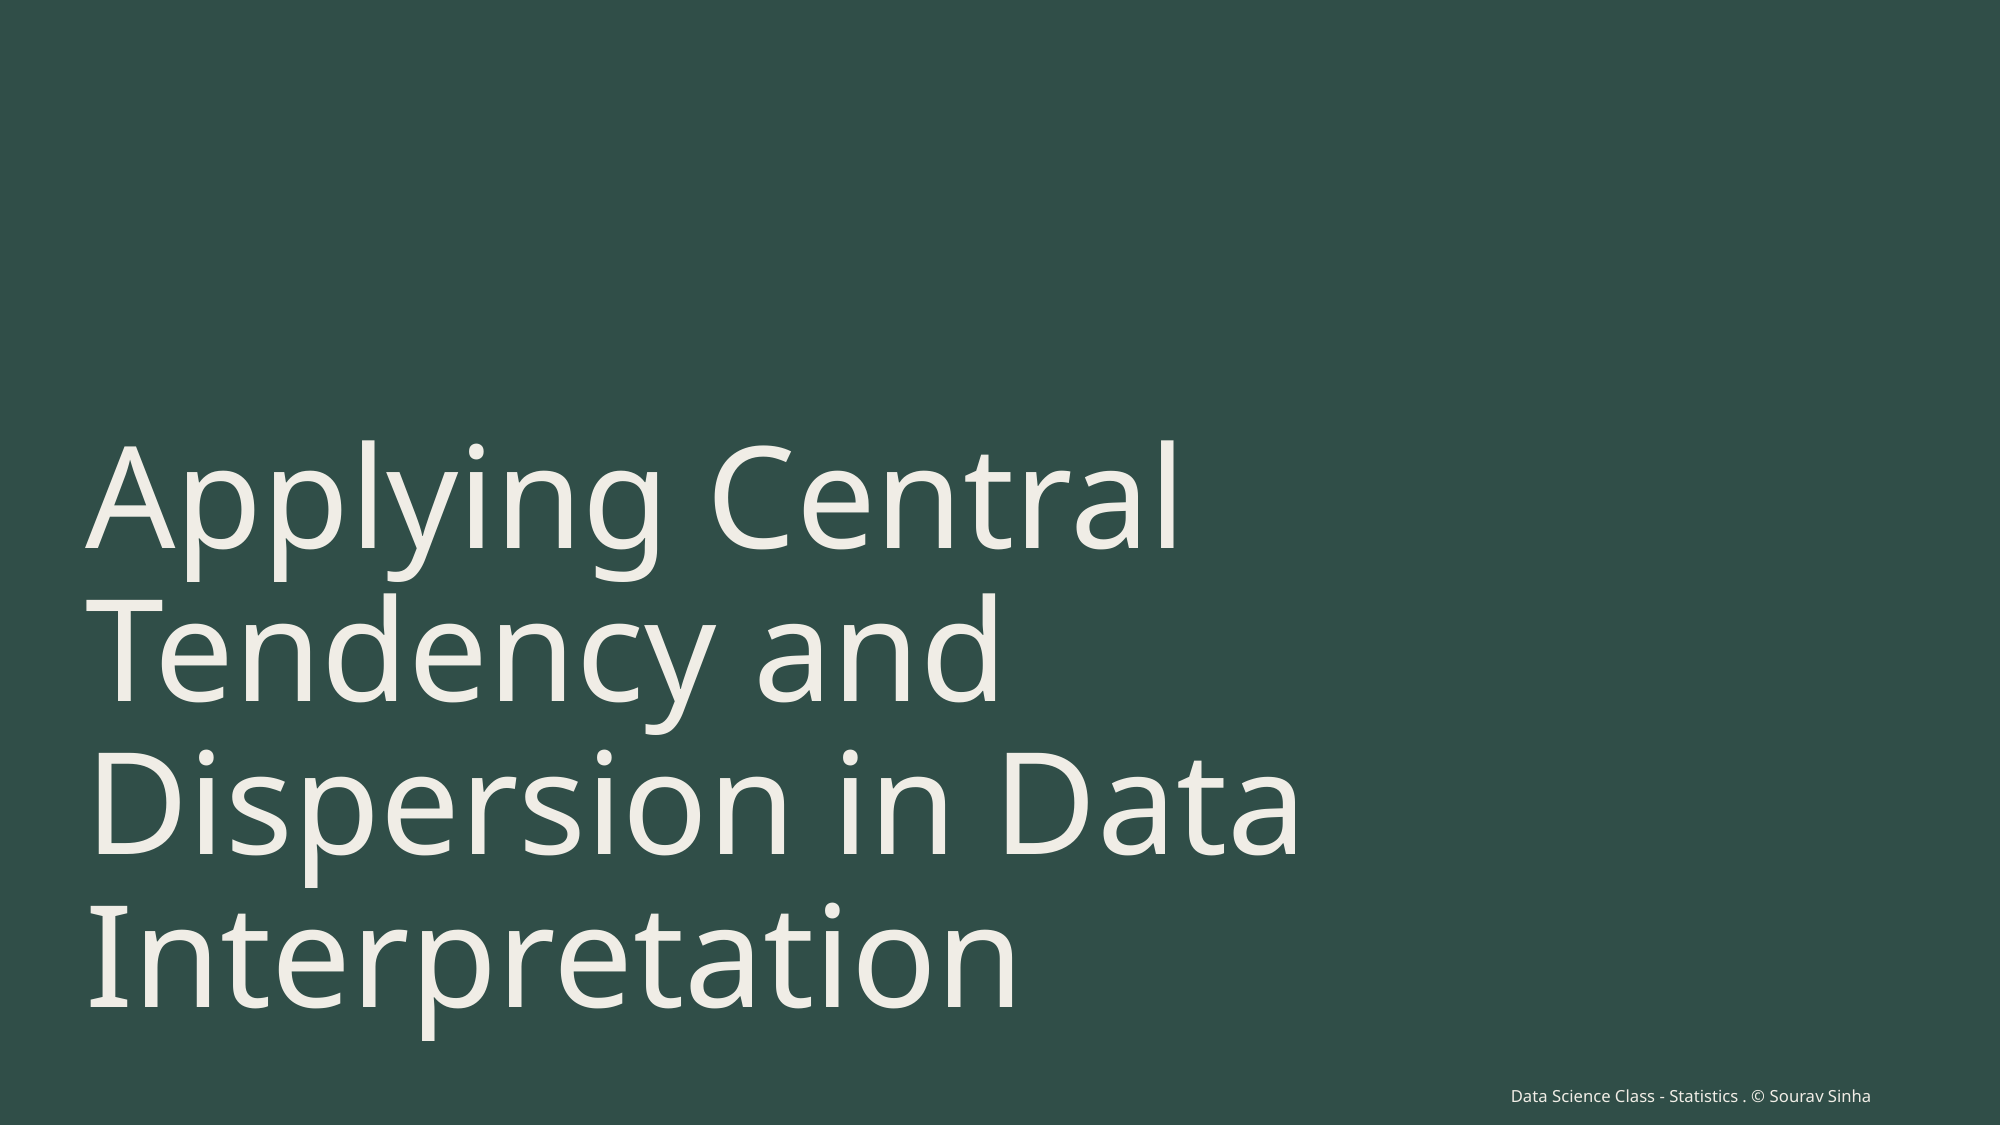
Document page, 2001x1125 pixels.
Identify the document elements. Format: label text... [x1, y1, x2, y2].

title Applying Central Tendency and Dispersion in Data Interpretation [70, 296, 1346, 1046]
footer Data Science Class - Statistics . © Sourav Sinha [1453, 1069, 1887, 1125]
